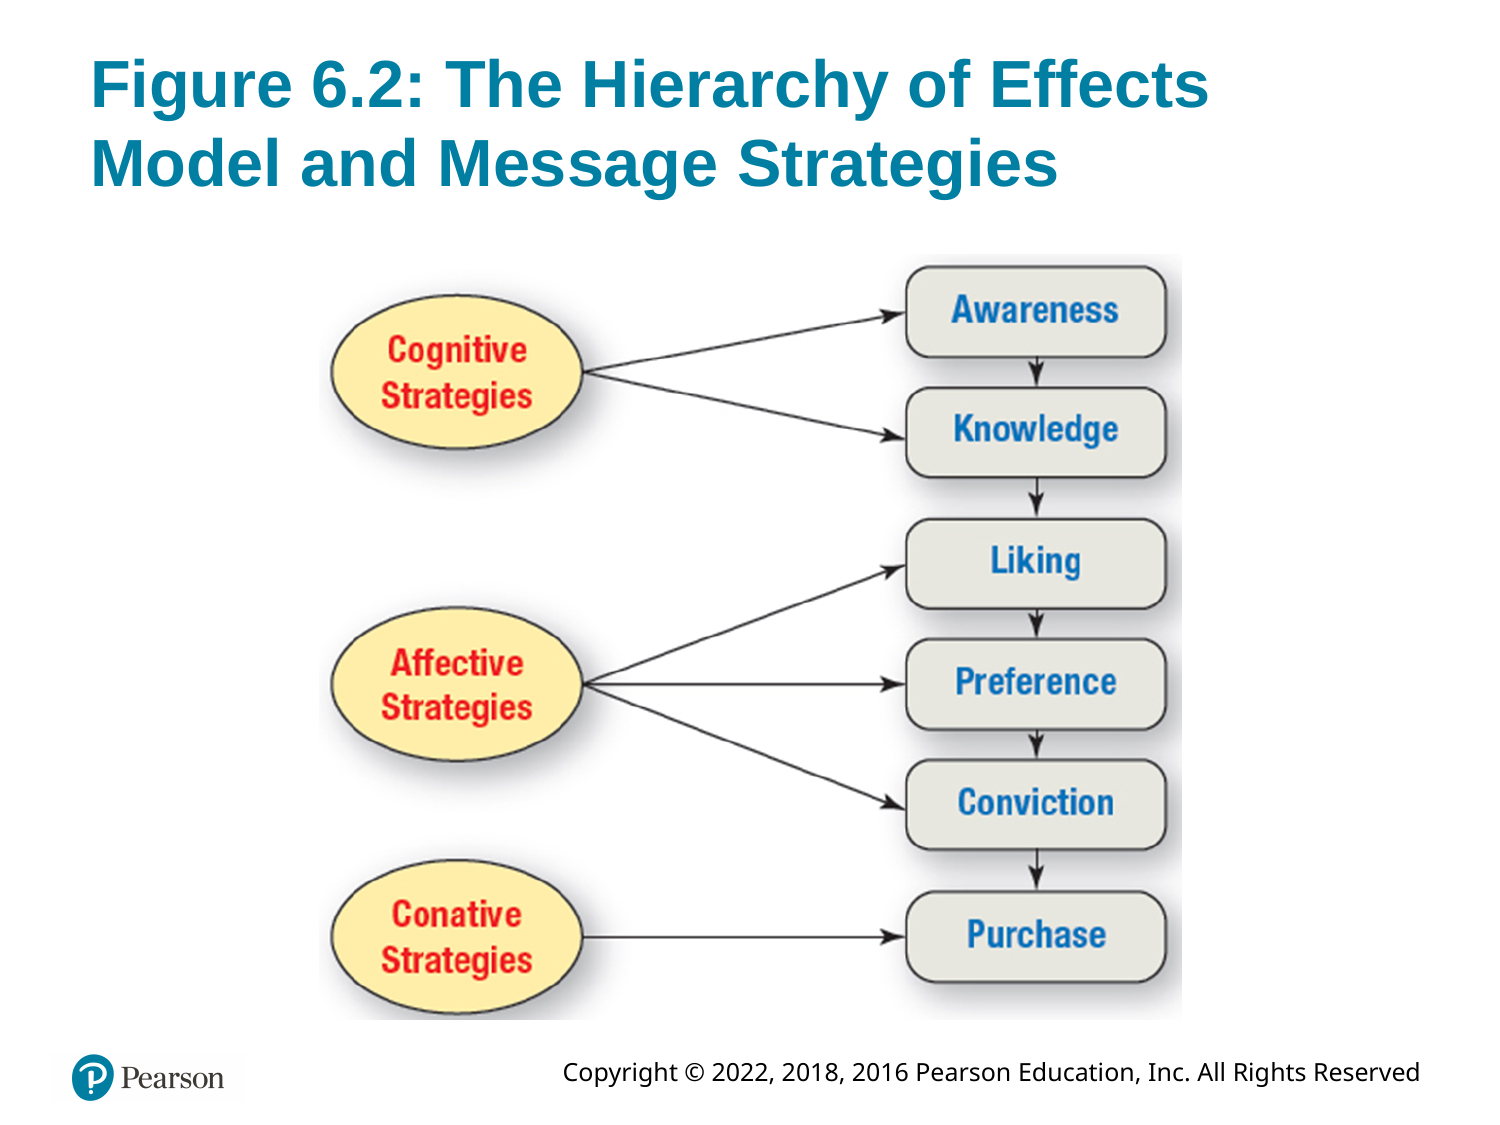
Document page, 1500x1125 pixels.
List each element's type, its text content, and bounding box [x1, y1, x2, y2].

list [318, 254, 1182, 1021]
picture [51, 1053, 245, 1102]
title Figure 6.2: The Hierarchy of Effects Model and Message Strategies [75, 35, 1425, 216]
